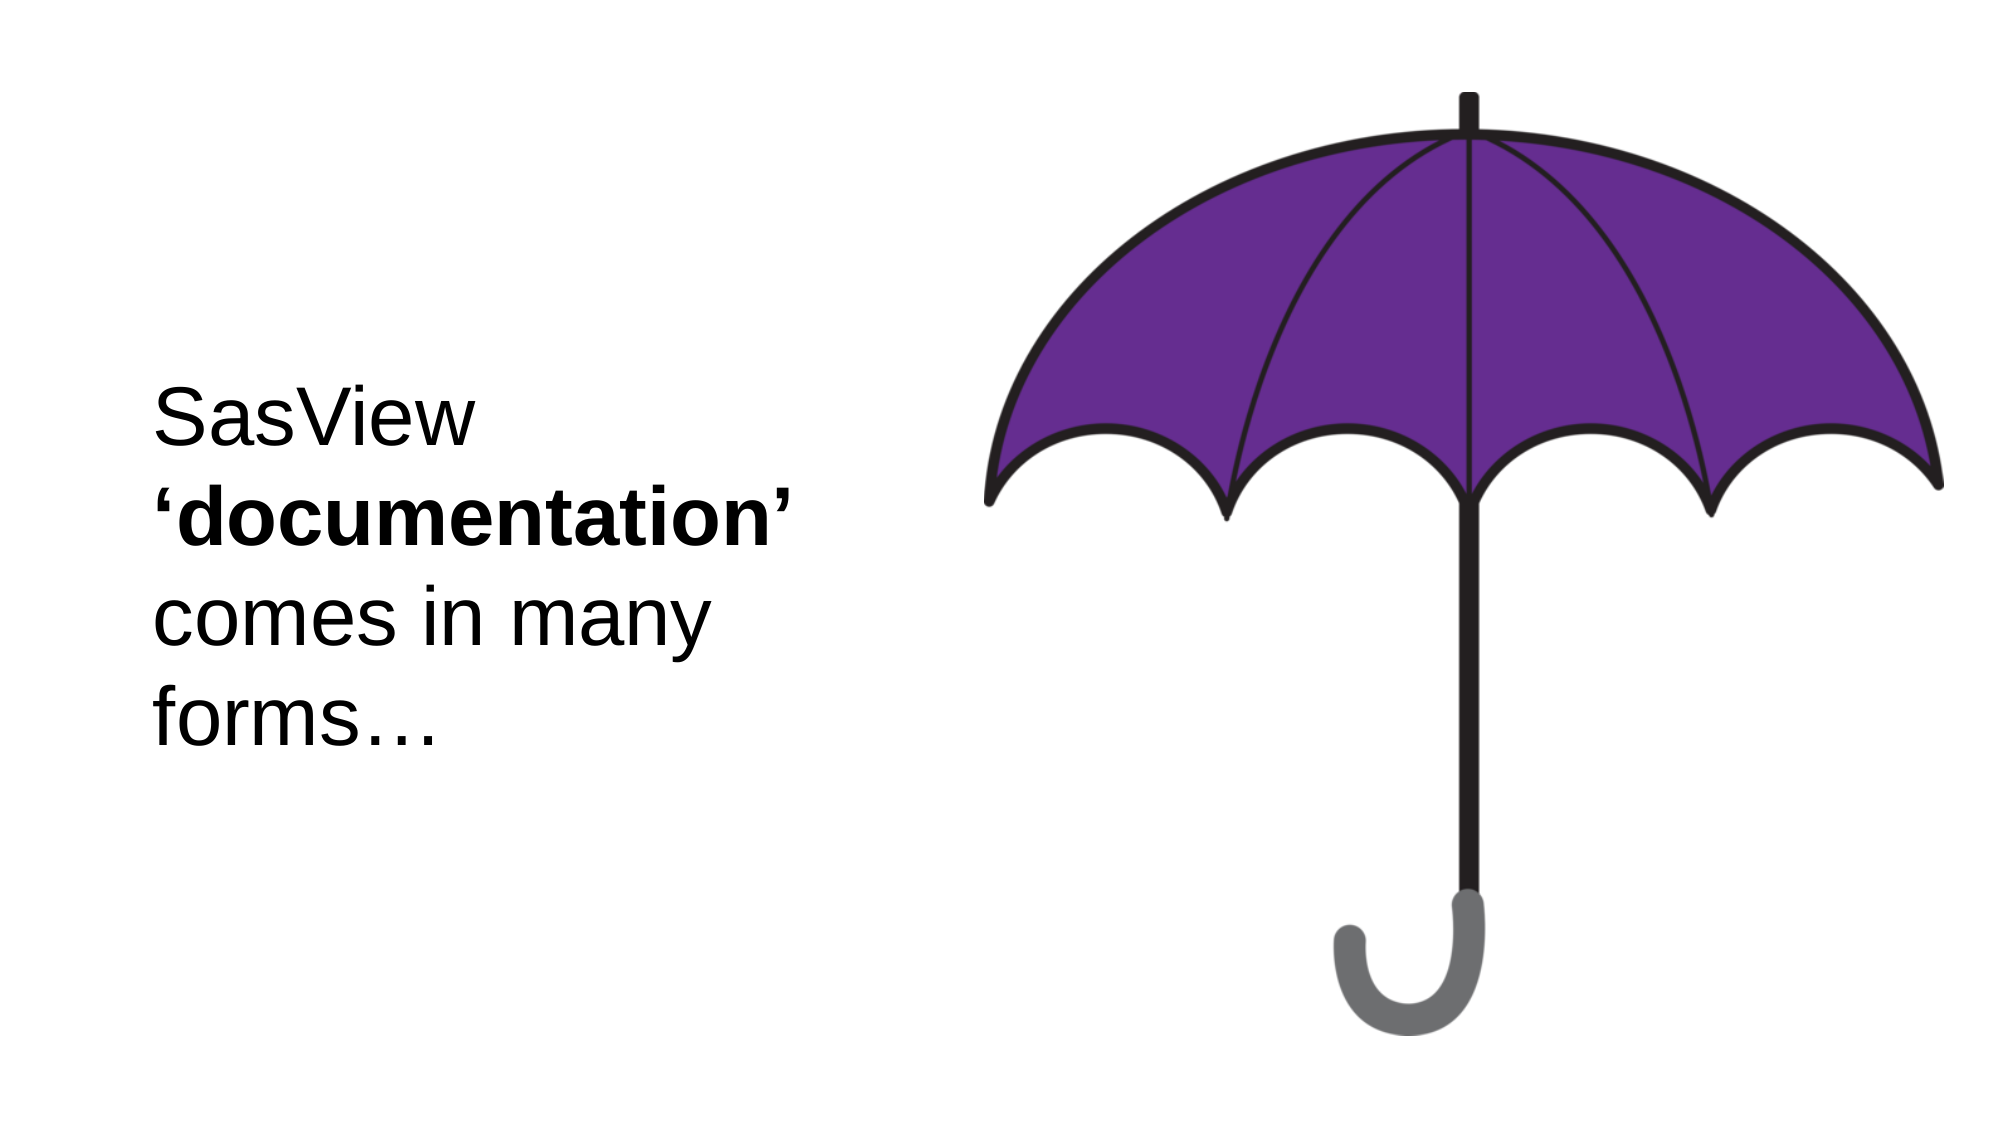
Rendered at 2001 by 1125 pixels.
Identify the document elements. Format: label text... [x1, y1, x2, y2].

picture [984, 92, 1945, 1036]
text_box SasView ‘documentation’ comes in many forms… [138, 354, 979, 770]
